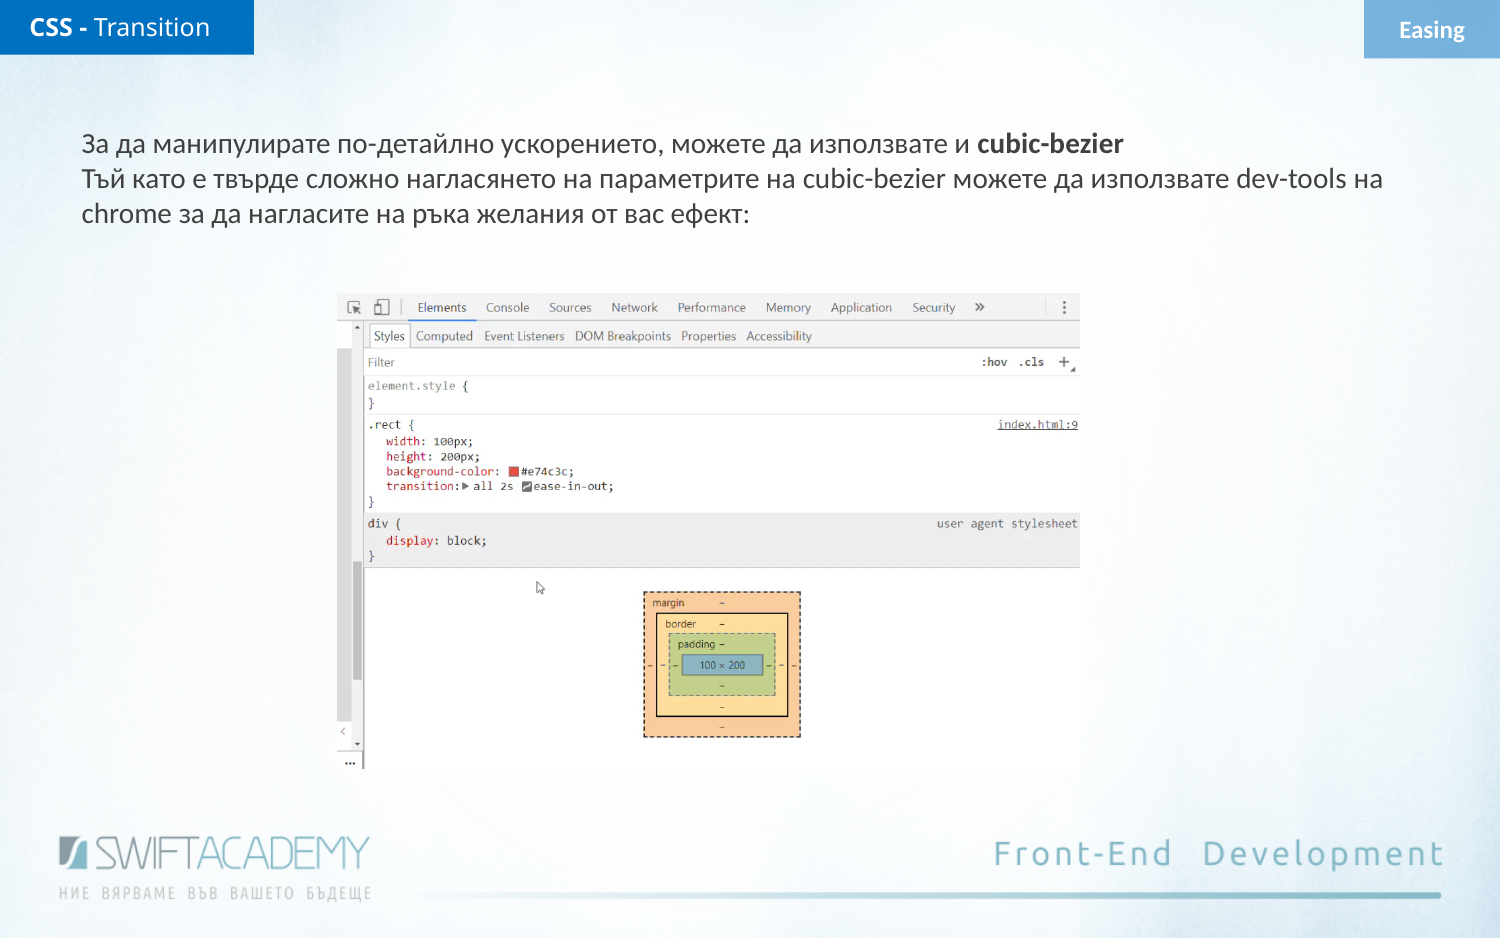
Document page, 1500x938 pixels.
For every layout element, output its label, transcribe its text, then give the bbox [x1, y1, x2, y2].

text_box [336, 292, 1081, 770]
text_box [1363, 0, 1500, 59]
text_box [0, 0, 255, 56]
text_box За да манипулирате по-детайлно ускорението, можете да използвате и cubic-bezier Тъй като е твърде сложно нагласянето на параметрите на cubic-bezier можете да използвате dev-tools на chrome за да нагласите на ръка желания от вас ефект: [66, 116, 1426, 237]
text_box Easing [1364, 6, 1500, 52]
text_box CSS - Transition [14, 4, 254, 49]
